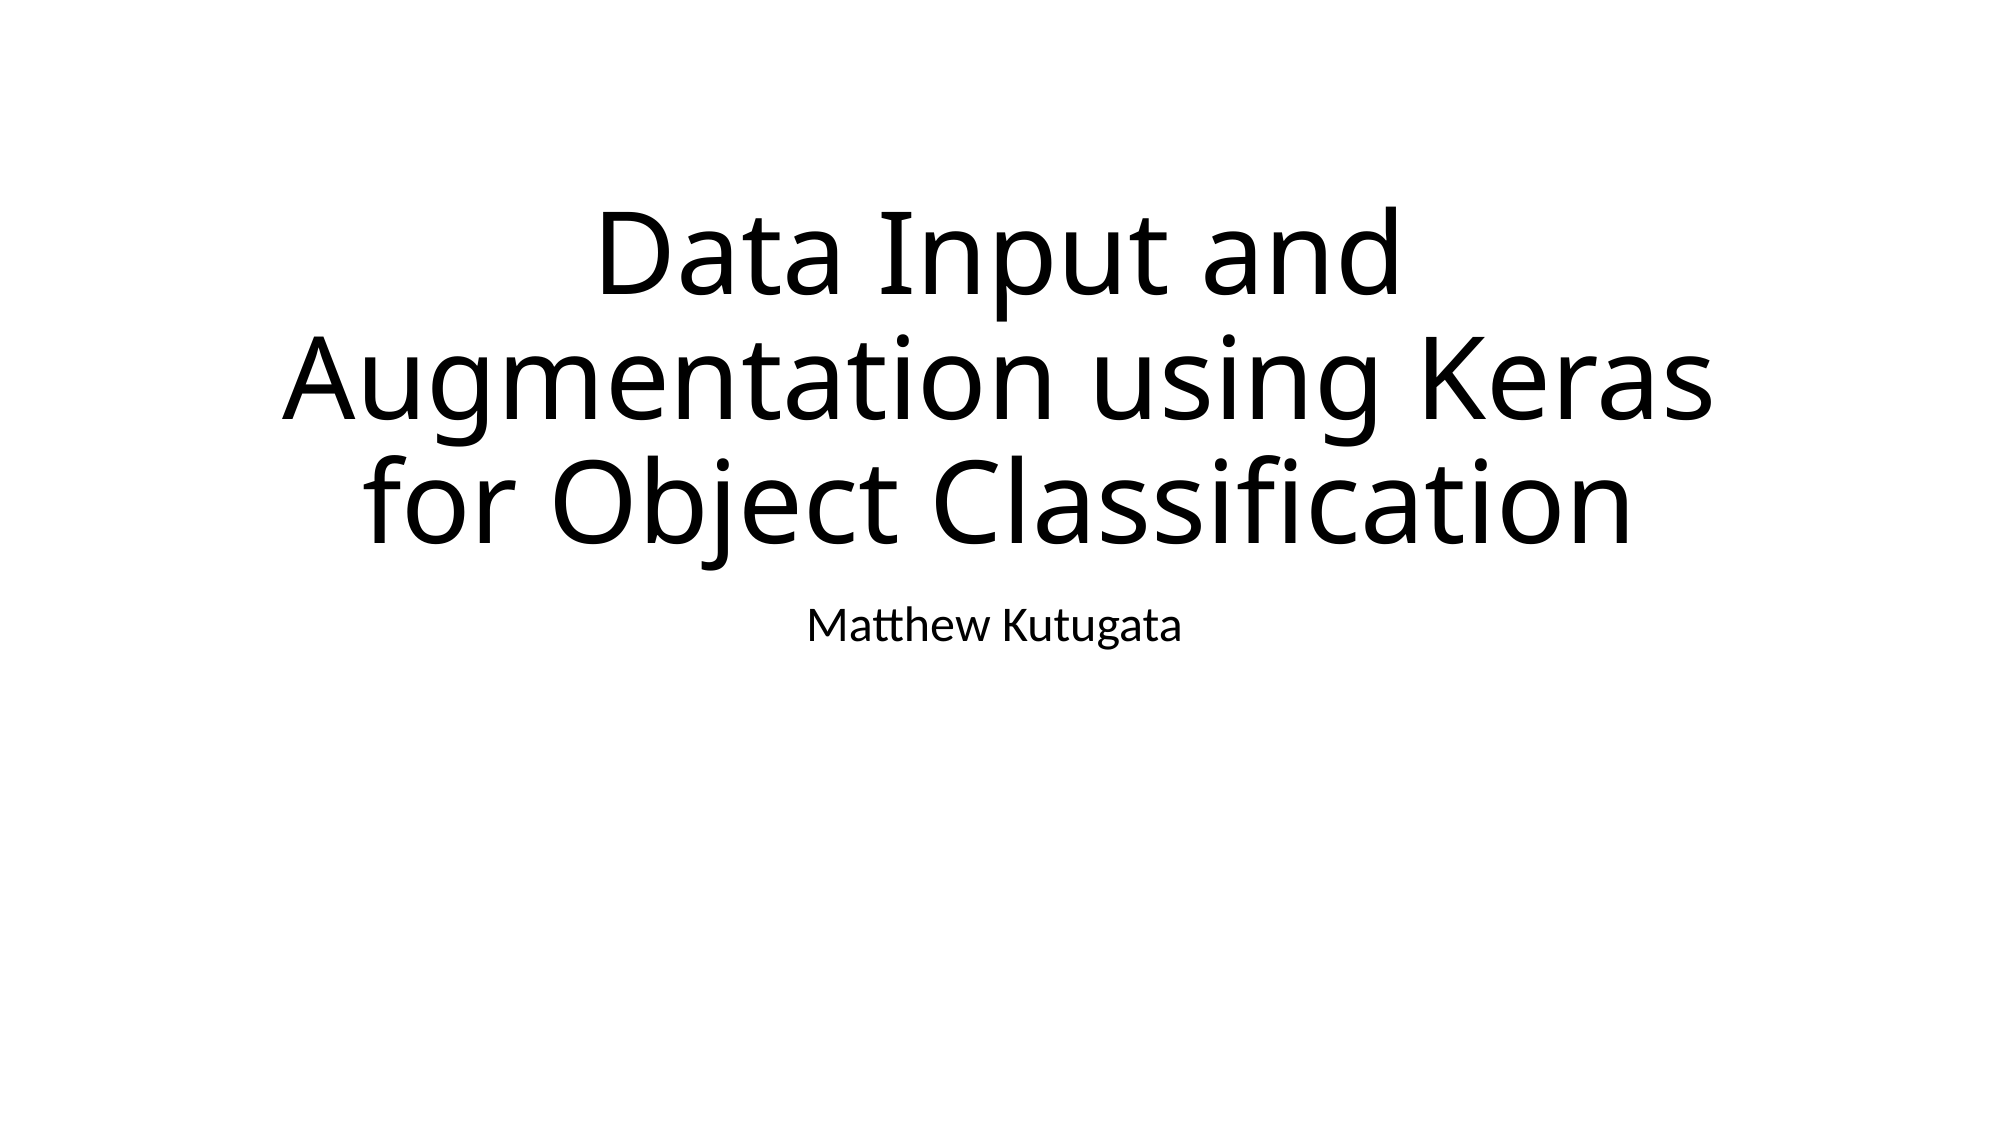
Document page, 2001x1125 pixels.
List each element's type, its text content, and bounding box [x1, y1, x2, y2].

title Data Input and Augmentation using Keras for Object Classification [249, 184, 1750, 576]
subtitle Matthew Kutugata [249, 590, 1750, 863]
